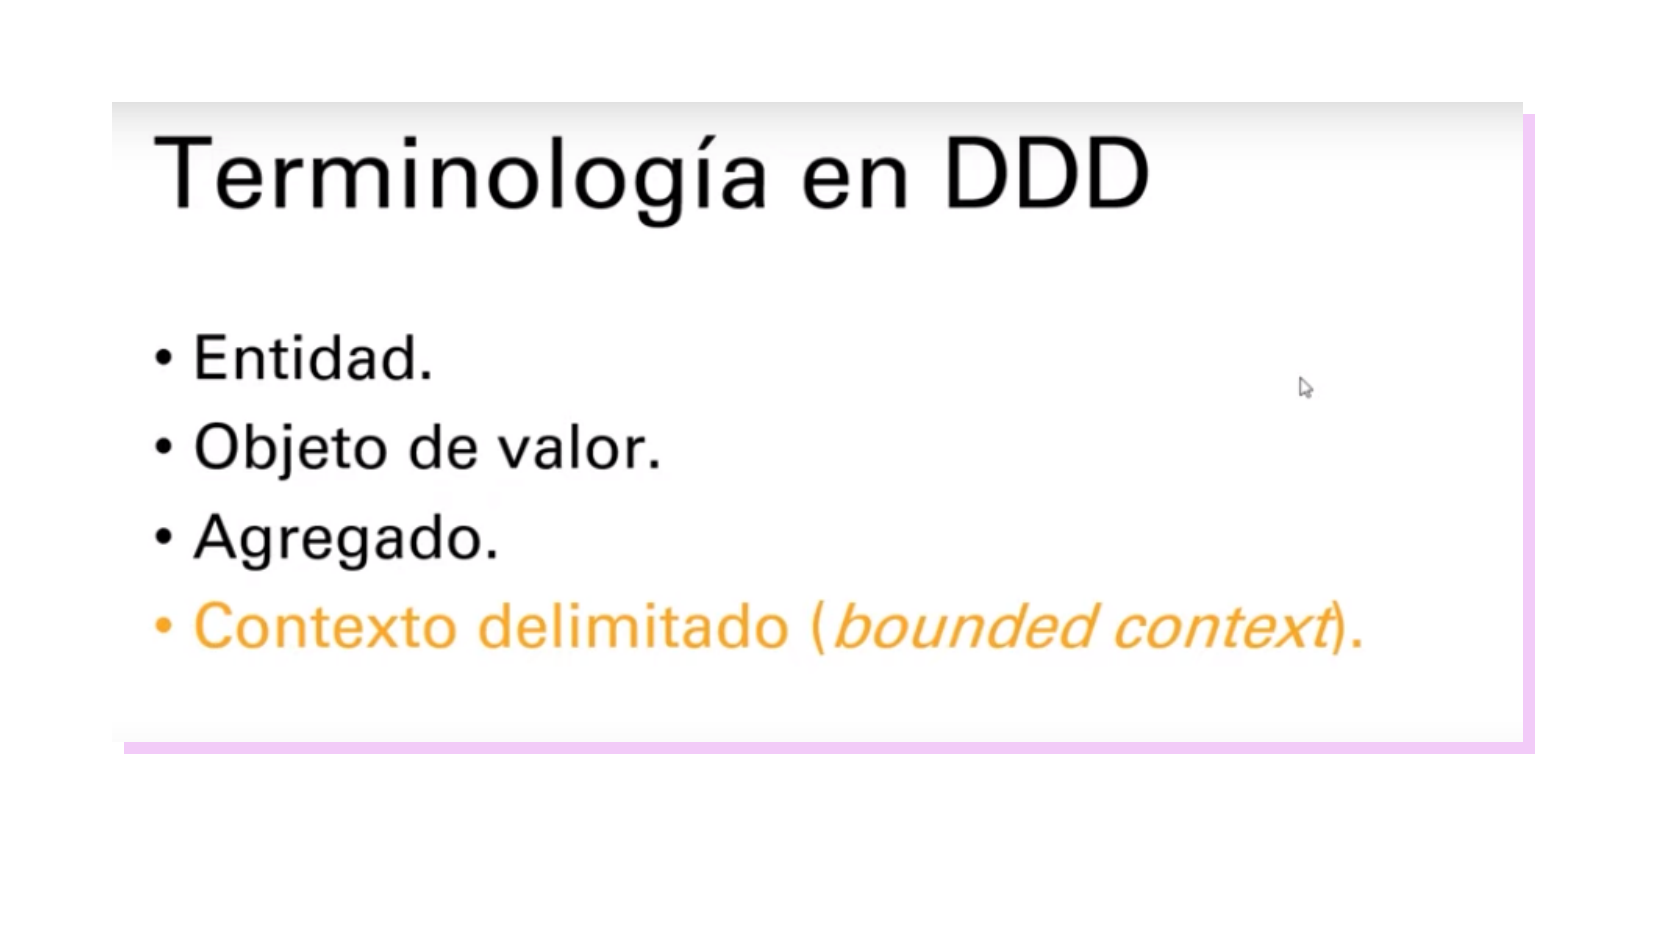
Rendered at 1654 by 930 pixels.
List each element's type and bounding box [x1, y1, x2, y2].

picture [112, 102, 1524, 742]
